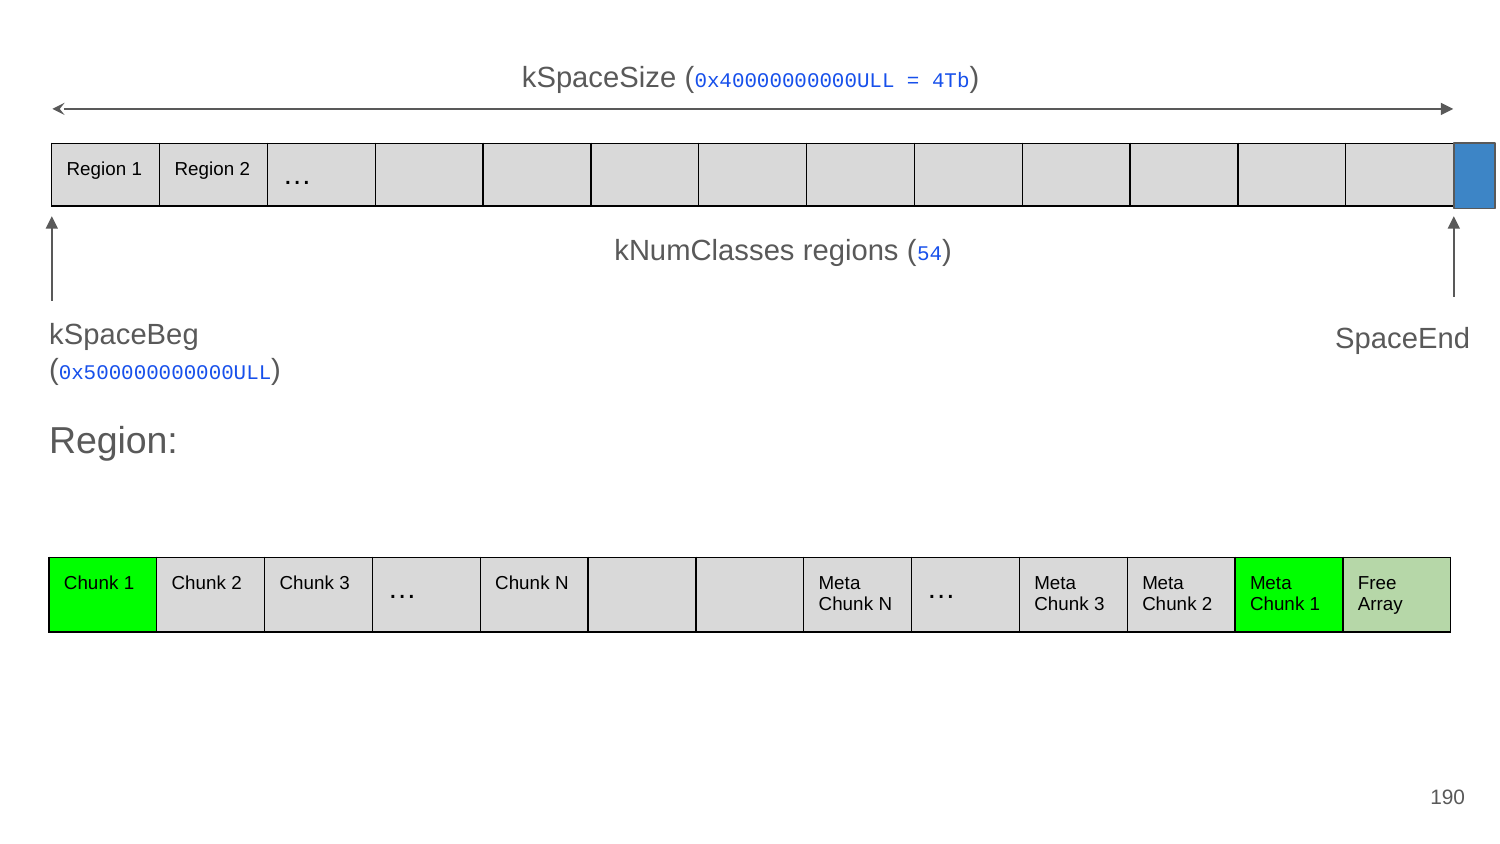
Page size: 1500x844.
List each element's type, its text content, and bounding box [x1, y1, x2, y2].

table_header [697, 558, 803, 631]
table_header [1023, 144, 1129, 205]
table_header [915, 144, 1022, 205]
text_box Region: [34, 401, 797, 477]
table_header [1239, 144, 1345, 205]
table_header Region 2 [160, 144, 267, 205]
table_header Chunk 1 [50, 558, 156, 631]
table_header Meta Chunk 3 [1020, 558, 1127, 631]
text_box kSpaceBeg (0x500000000000ULL) [34, 300, 333, 401]
table_header [1346, 144, 1453, 205]
table_header Chunk N [481, 558, 587, 631]
table_header … [912, 558, 1019, 631]
text_box SpaceEnd [1187, 304, 1486, 370]
table_header Chunk 3 [265, 558, 372, 631]
table_header … [373, 558, 480, 631]
table_header [376, 144, 482, 205]
table_header Meta Chunk 1 [1236, 558, 1342, 631]
table_header [807, 144, 914, 205]
table_header Meta Chunk 2 [1128, 558, 1234, 631]
text_box [1453, 142, 1495, 209]
table_header [592, 144, 698, 205]
table_header [699, 144, 806, 205]
table_header … [268, 144, 375, 205]
table_header Region 1 [52, 144, 159, 205]
slide_number 190 [1389, 764, 1480, 830]
text_box kNumClasses regions (54) [599, 216, 1043, 282]
table_header Chunk 2 [157, 558, 264, 631]
table_header [484, 144, 590, 205]
table_header [1131, 144, 1237, 205]
text_box kSpaceSize (0x40000000000ULL = 4Tb) [506, 43, 999, 108]
table_header [589, 558, 695, 631]
table_header Meta Chunk N [804, 558, 911, 631]
table_header Free Array [1344, 558, 1450, 631]
